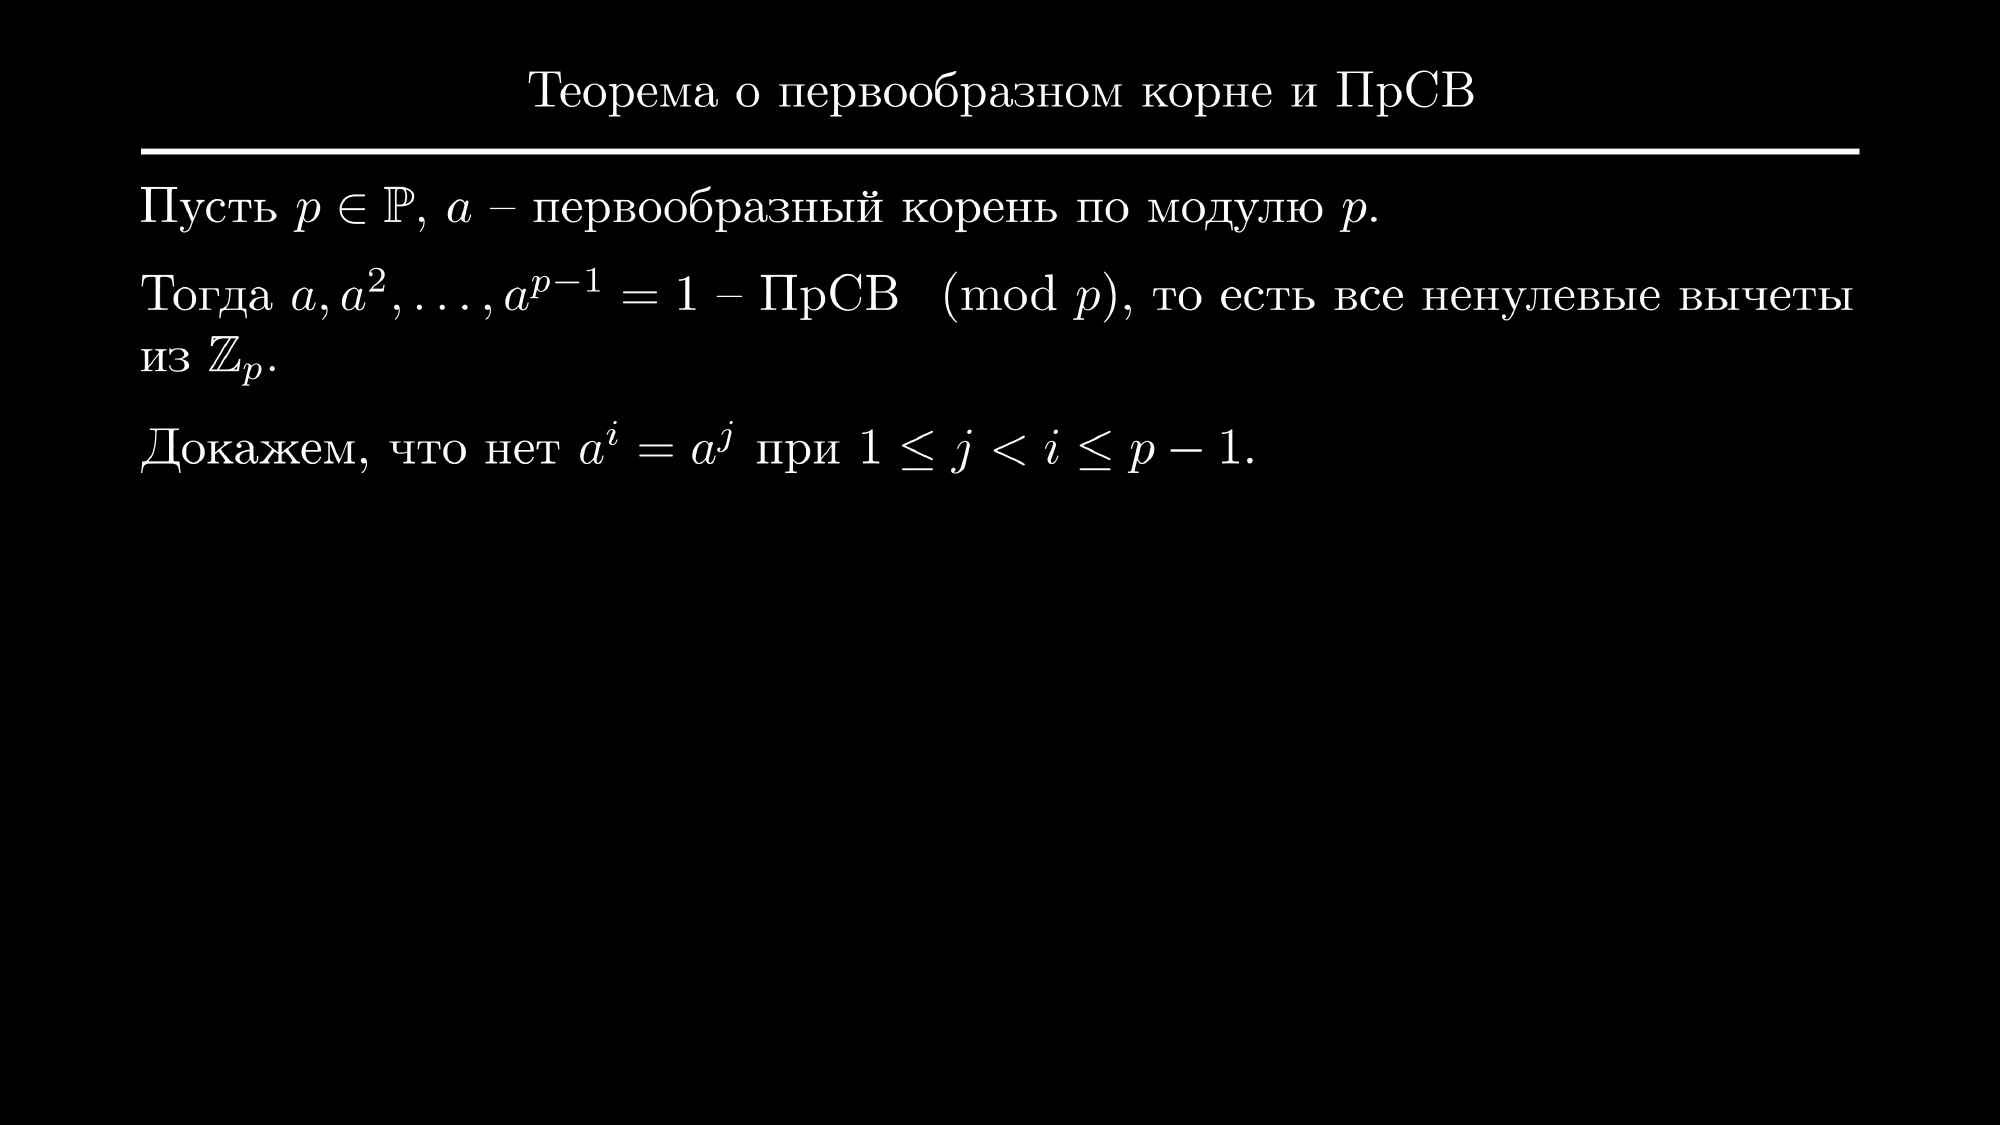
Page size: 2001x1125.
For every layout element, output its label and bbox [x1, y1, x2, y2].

text_box [0, 0, 2000, 1125]
